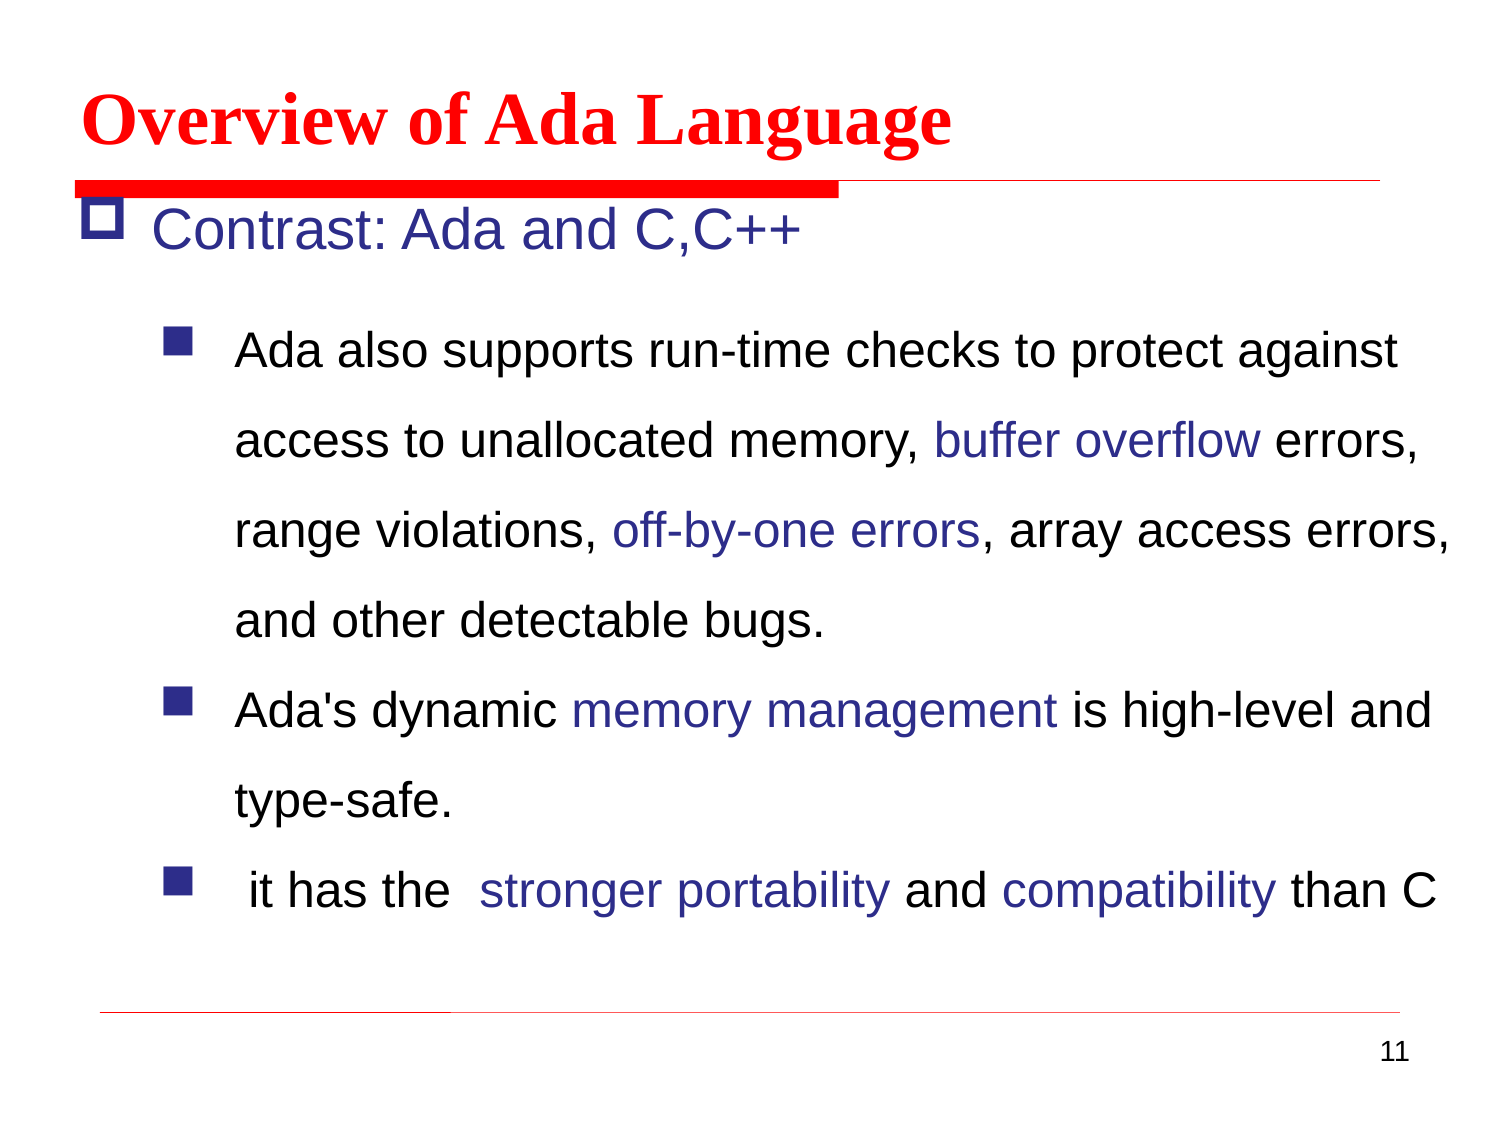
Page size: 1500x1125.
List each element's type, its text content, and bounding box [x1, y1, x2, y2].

text_box Overview of Ada Language [80, 89, 954, 161]
slide_number 11 [1074, 1024, 1426, 1103]
text_box Ada also supports run-time checks to protect against access to unallocated memory, buffer overflow errors, range violations, off-by-one errors, array access errors, and other detectable bugs. Ada's dynamic memory management is high-level and type-safe. it has the stronger portability and compatibility than C [159, 287, 1459, 918]
text_box Contrast: Ada and C,C++ [76, 210, 1214, 262]
